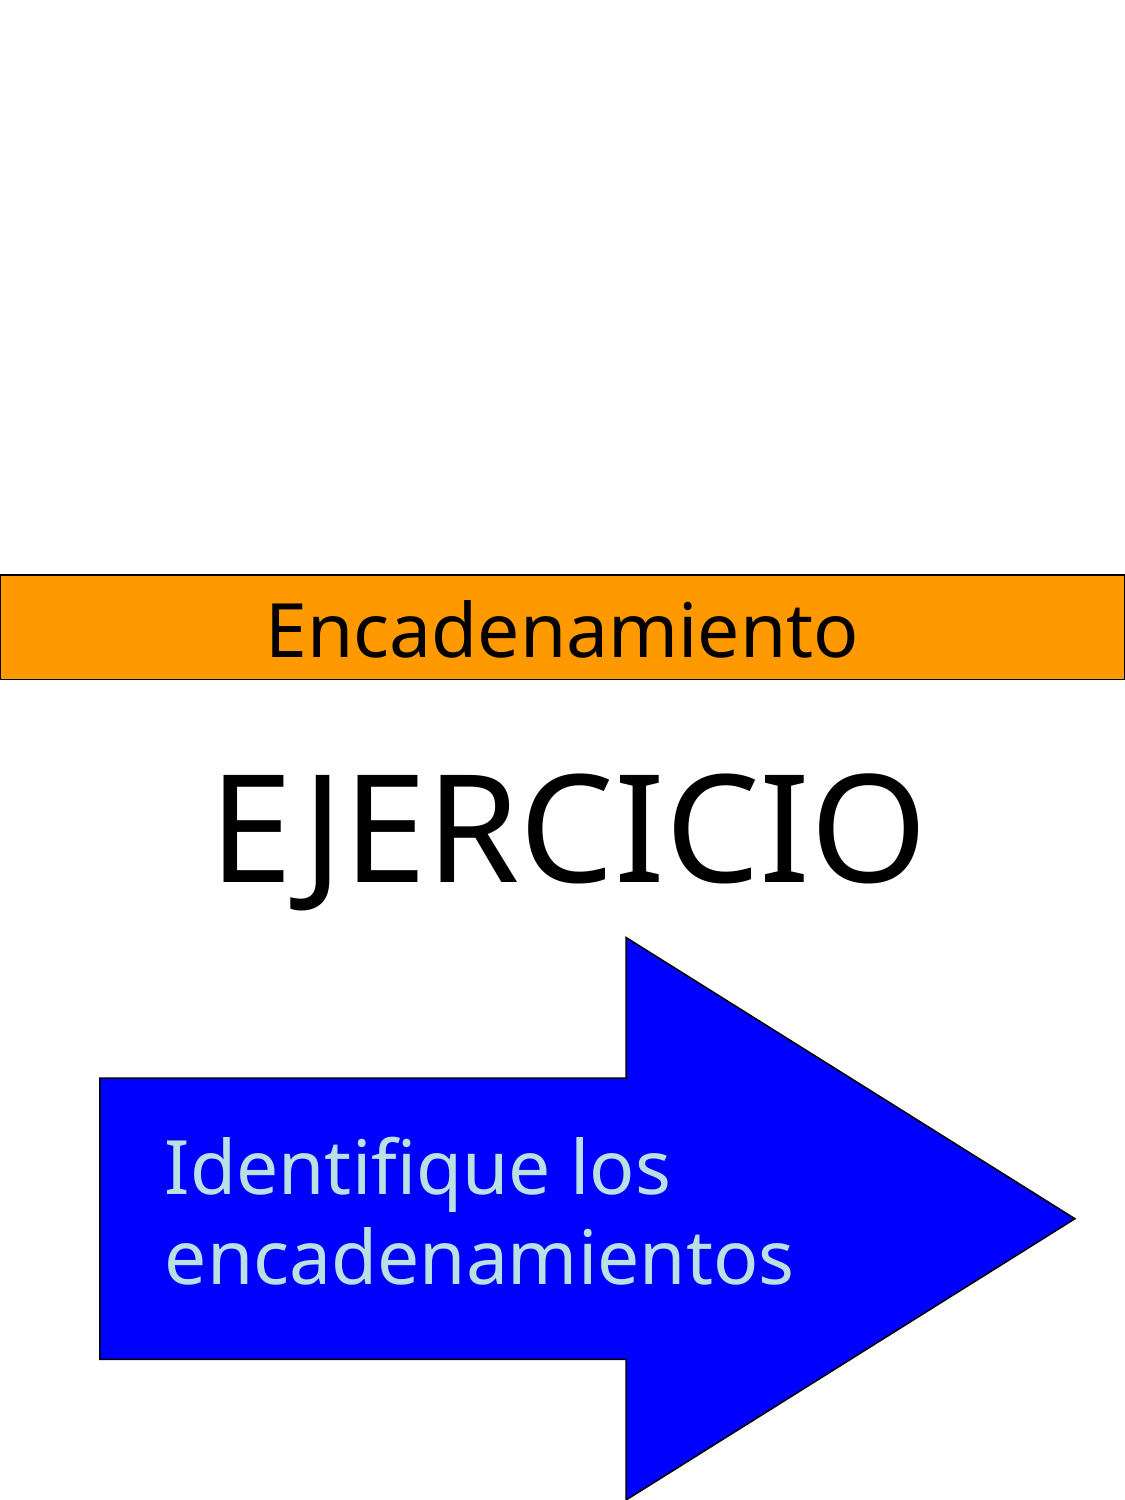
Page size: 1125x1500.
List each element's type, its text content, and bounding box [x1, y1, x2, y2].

text_box [984, 1161, 1075, 1276]
text_box [99, 937, 933, 1500]
text_box Identifique los encadenamientos [149, 1112, 984, 1308]
text_box Encadenamiento [0, 574, 1125, 680]
text_box EJERCICIO [195, 724, 944, 920]
